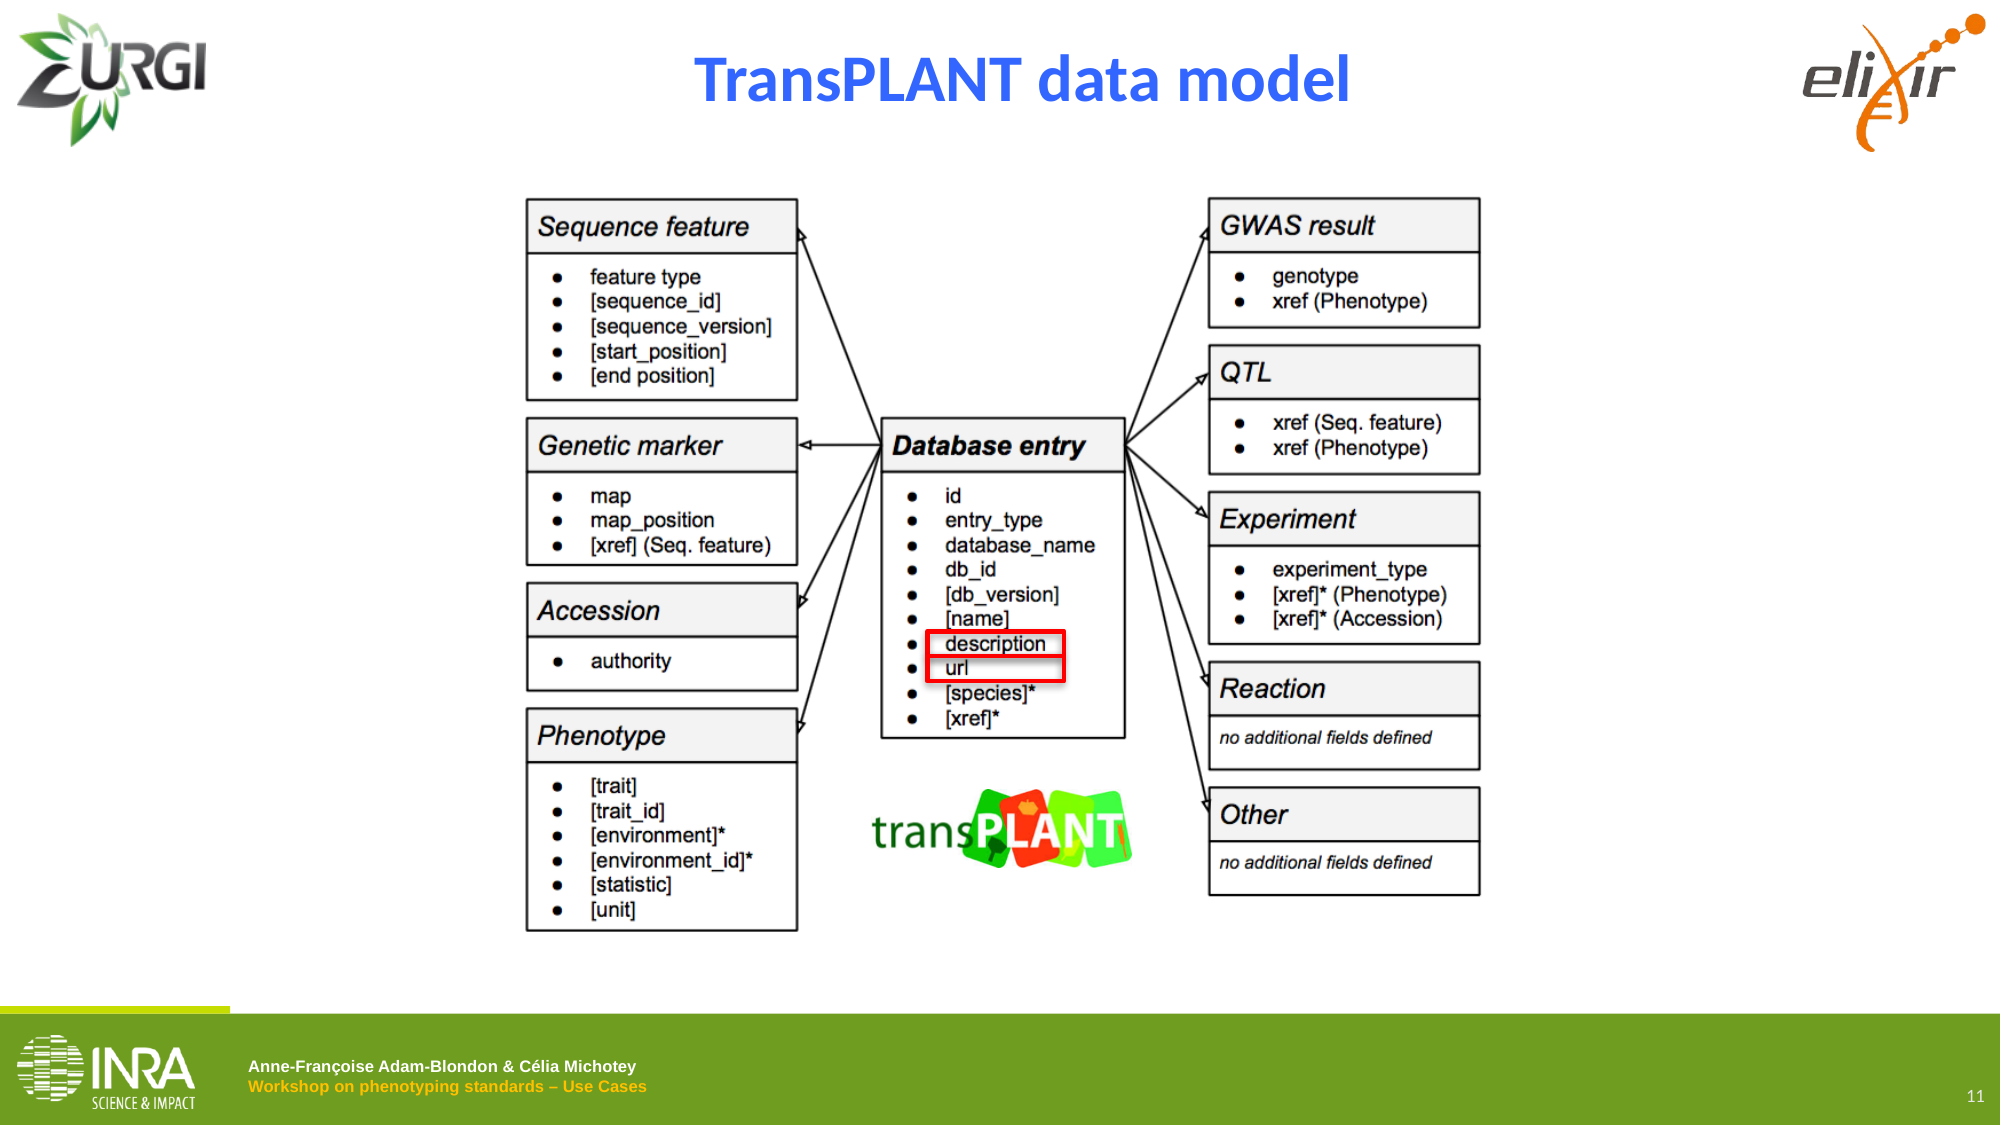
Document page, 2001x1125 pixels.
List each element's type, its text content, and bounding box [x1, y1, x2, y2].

picture [1802, 13, 1986, 152]
slide_number 11 [1533, 1065, 2000, 1125]
picture [17, 1035, 195, 1109]
picture [17, 13, 206, 147]
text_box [514, 186, 1489, 941]
title TransPLANT data model [369, 0, 1678, 150]
